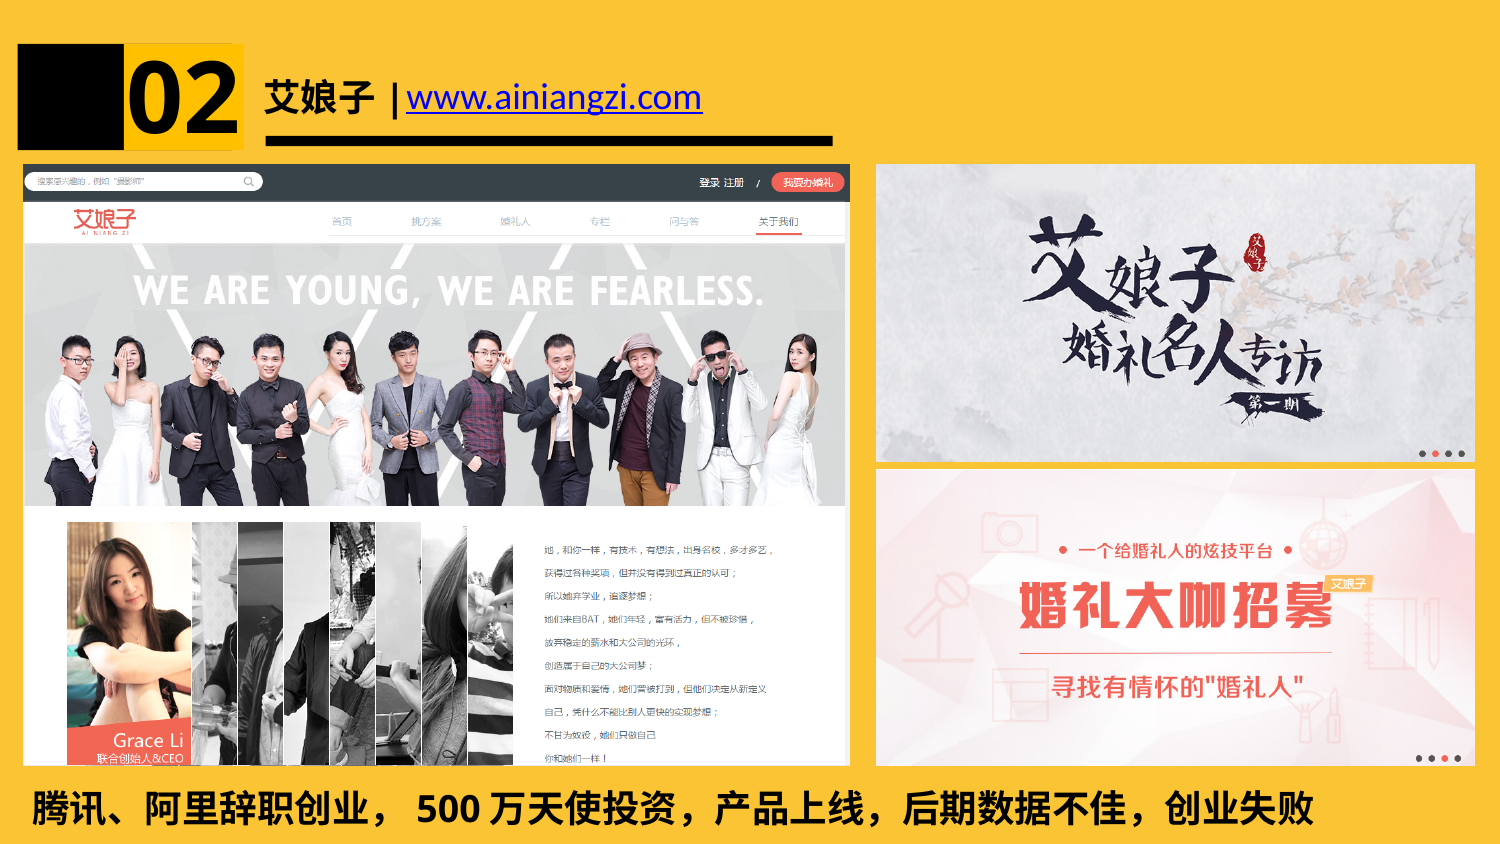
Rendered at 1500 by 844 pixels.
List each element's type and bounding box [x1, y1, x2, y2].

picture [0, 0, 1500, 844]
text_box [17, 43, 833, 151]
